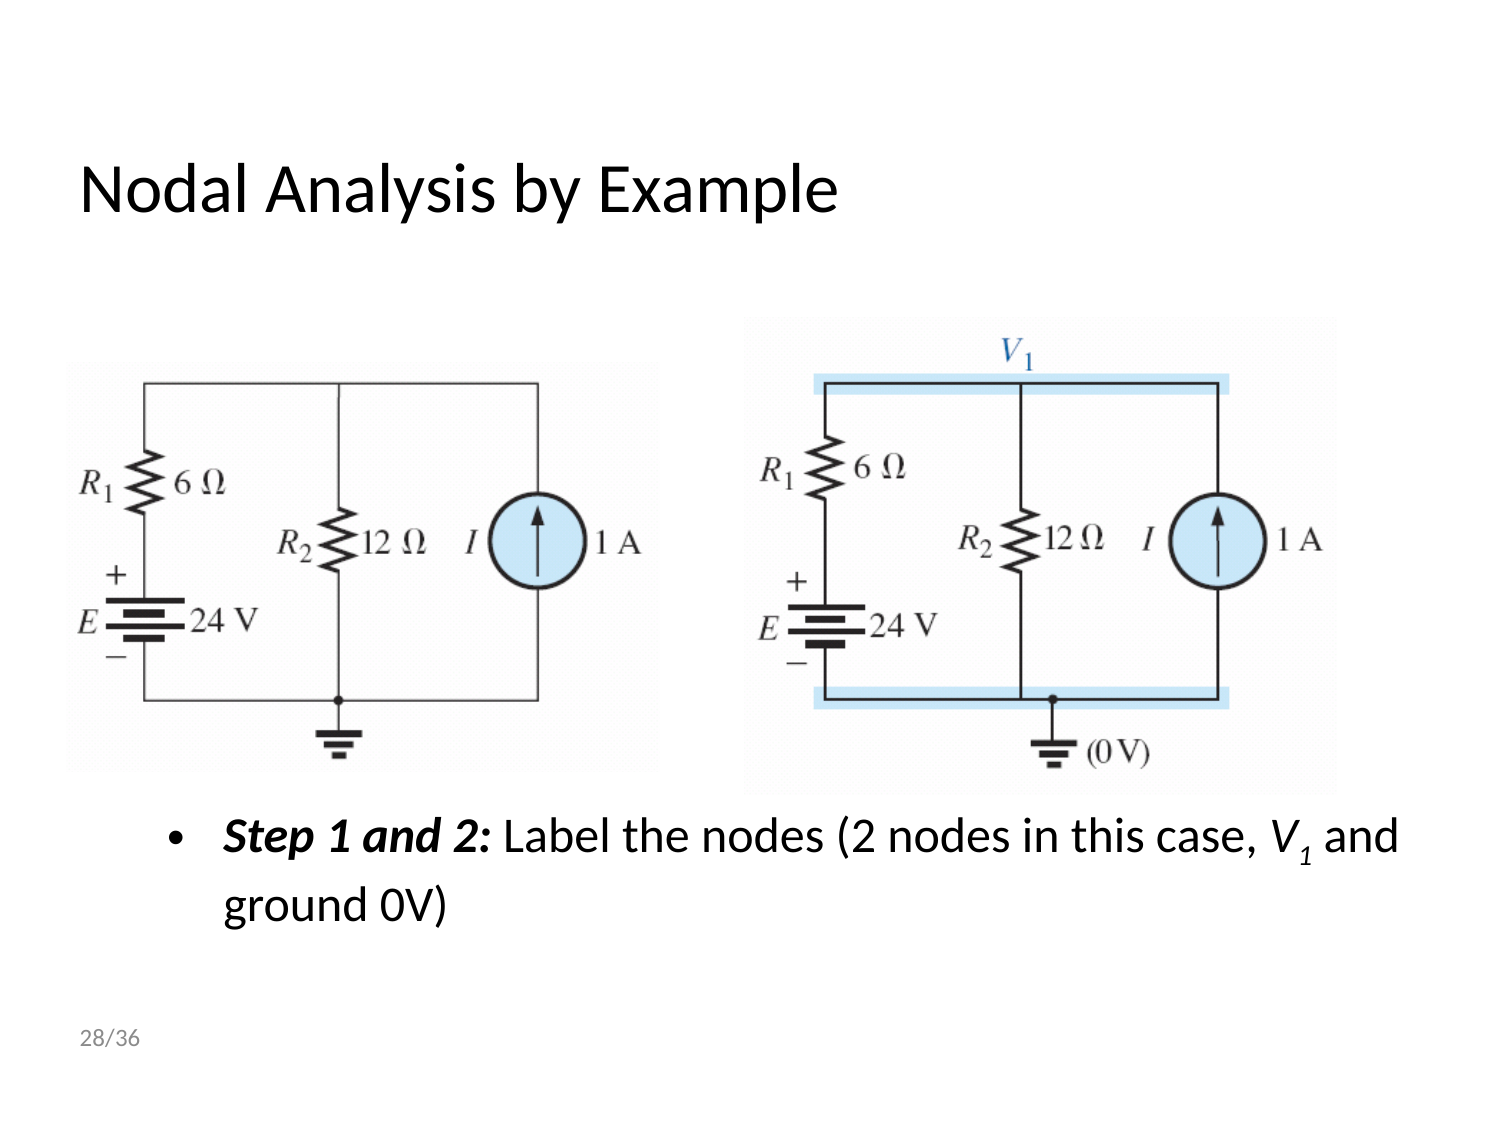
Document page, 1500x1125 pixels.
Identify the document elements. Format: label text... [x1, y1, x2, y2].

title Nodal Analysis by Example [64, 128, 1338, 242]
list Step 1 and 2: Label the nodes (2 nodes in this case, V1 and ground 0V) [151, 795, 1426, 957]
slide_number 28/36 [64, 1006, 415, 1067]
picture [744, 317, 1338, 796]
picture [66, 362, 660, 772]
